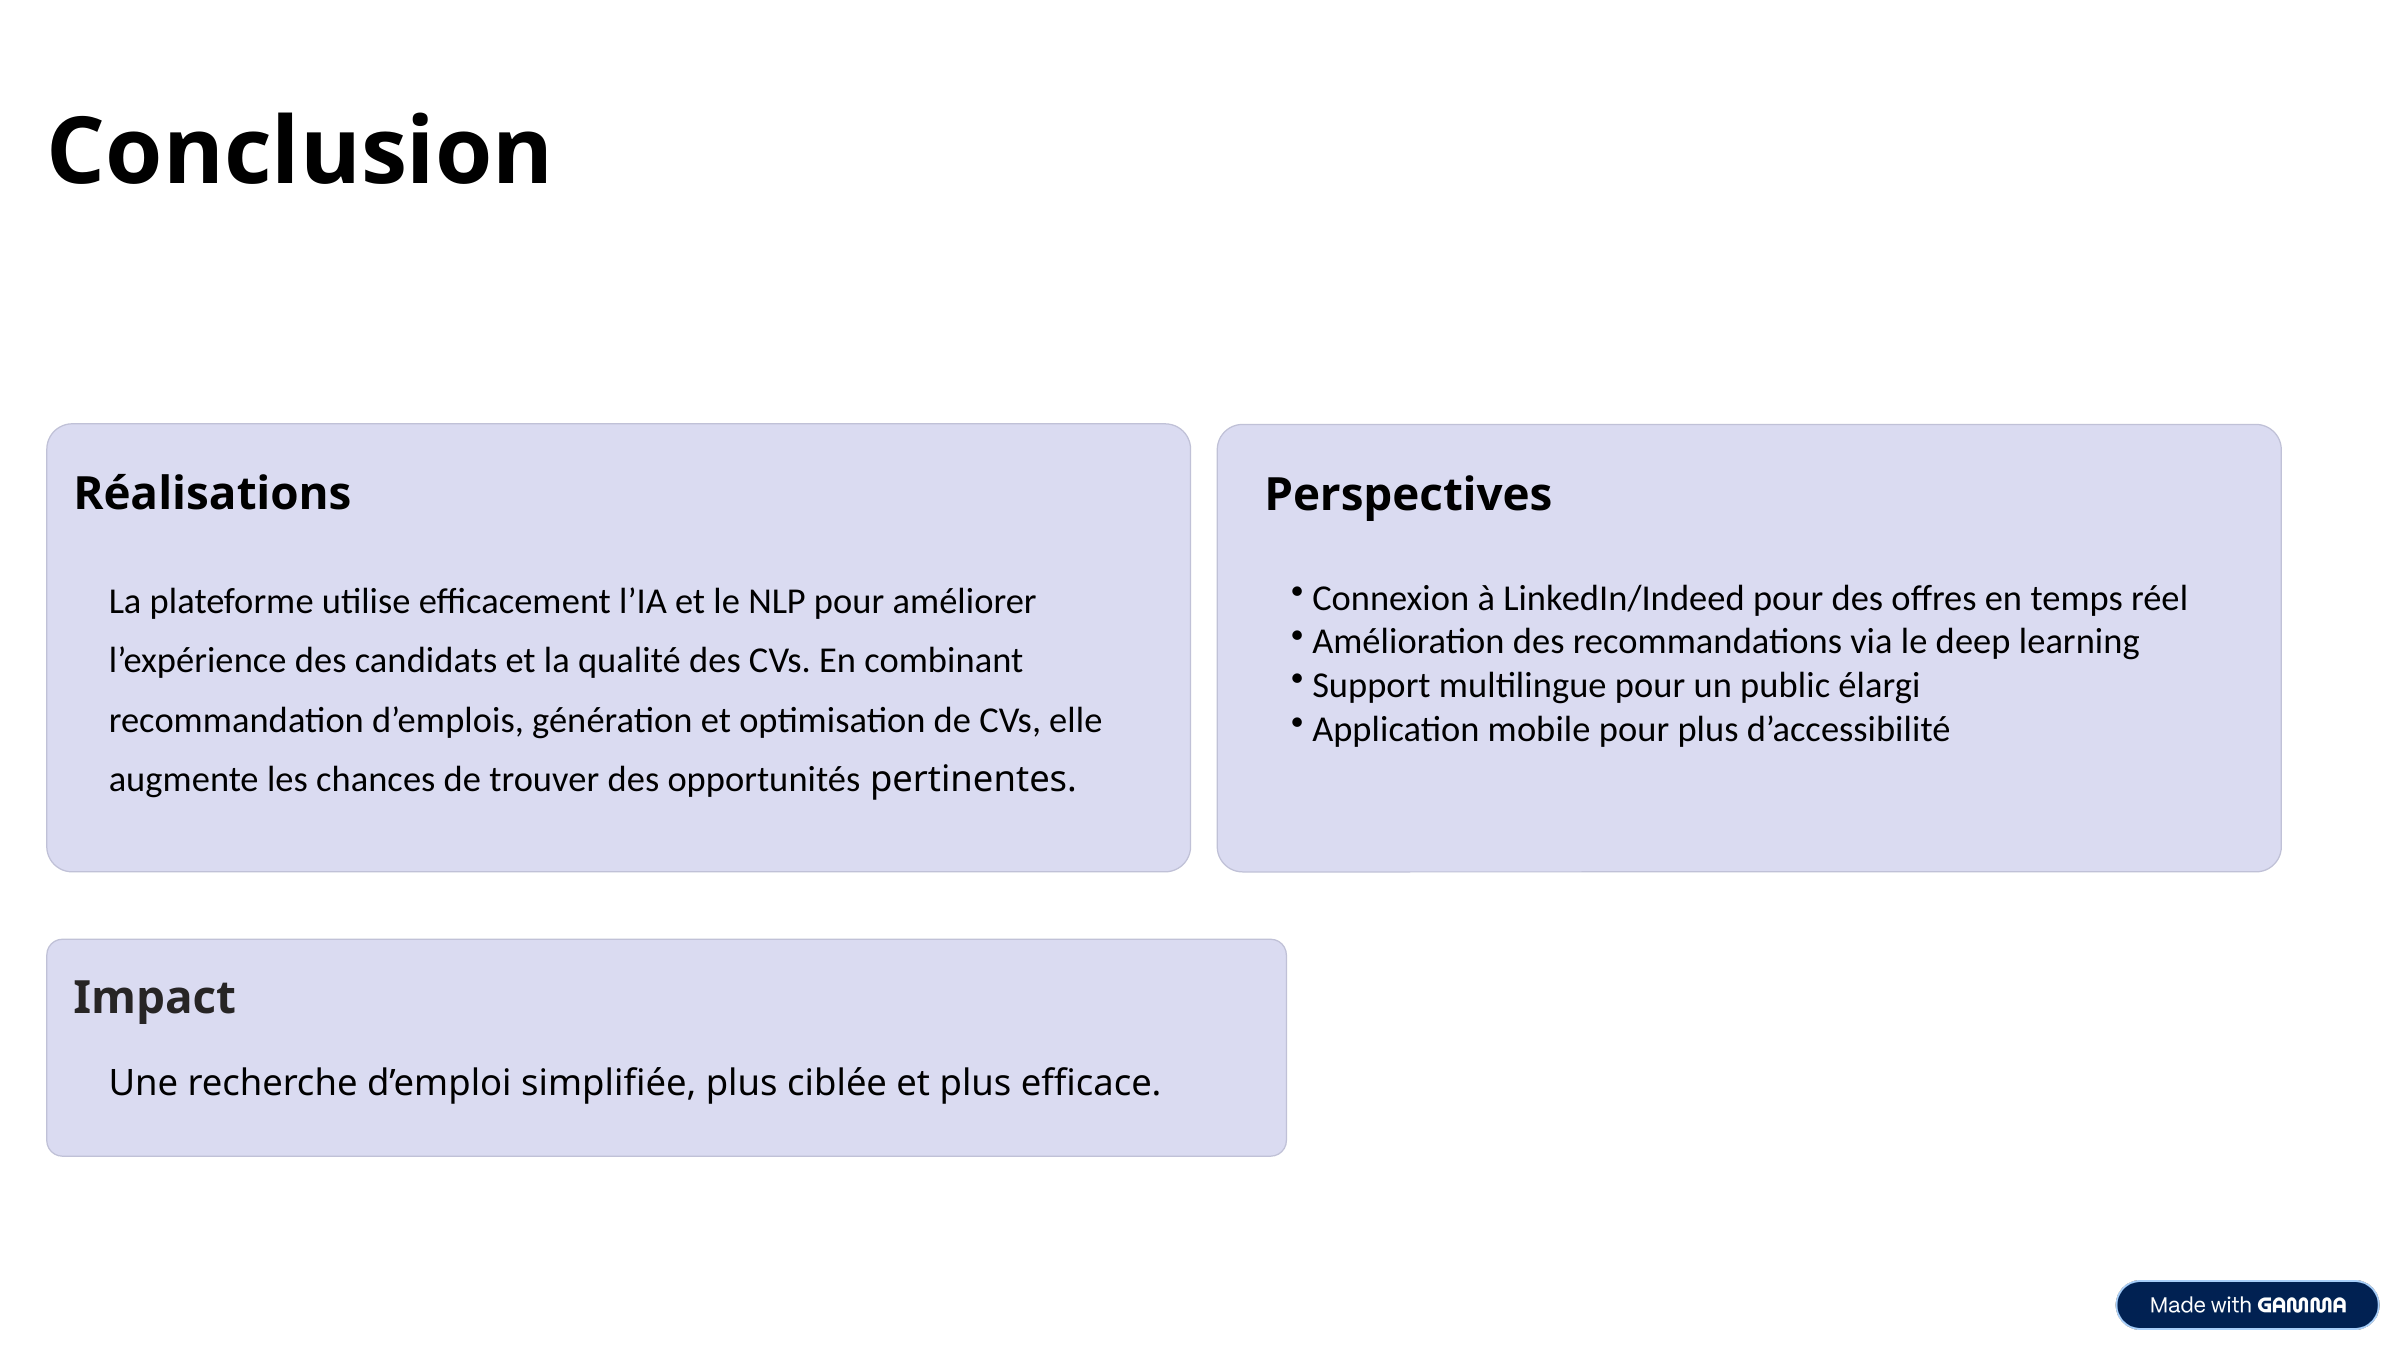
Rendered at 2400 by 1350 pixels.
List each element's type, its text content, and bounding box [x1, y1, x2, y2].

picture [2106, 1271, 2389, 1339]
text_box Perspectives [1264, 461, 1730, 521]
text_box [46, 939, 1287, 1157]
text_box [1217, 424, 2282, 872]
text_box Impact [73, 965, 539, 1024]
text_box La plateforme utilise efficacement l’IA et le NLP pour améliorer l’expérience des candidats et la qualité des CVs. En combinant recommandation d’emplois, génération et optimisation de CVs, elle augmente les chances de trouver des opportunités pertinentes. [108, 561, 1191, 830]
text_box [46, 423, 1191, 872]
text_box Réalisations [73, 461, 539, 520]
text_box Une recherche d’emploi simplifiée, plus ciblée et plus efficace. [108, 1058, 1218, 1118]
text_box Connexion à LinkedIn/Indeed pour des offres en temps réel Amélioration des recommandations via le deep learning Support multilingue pour un public élargi Application mobile pour plus d’accessibilité [1291, 573, 2282, 830]
text_box Conclusion [46, 86, 586, 208]
